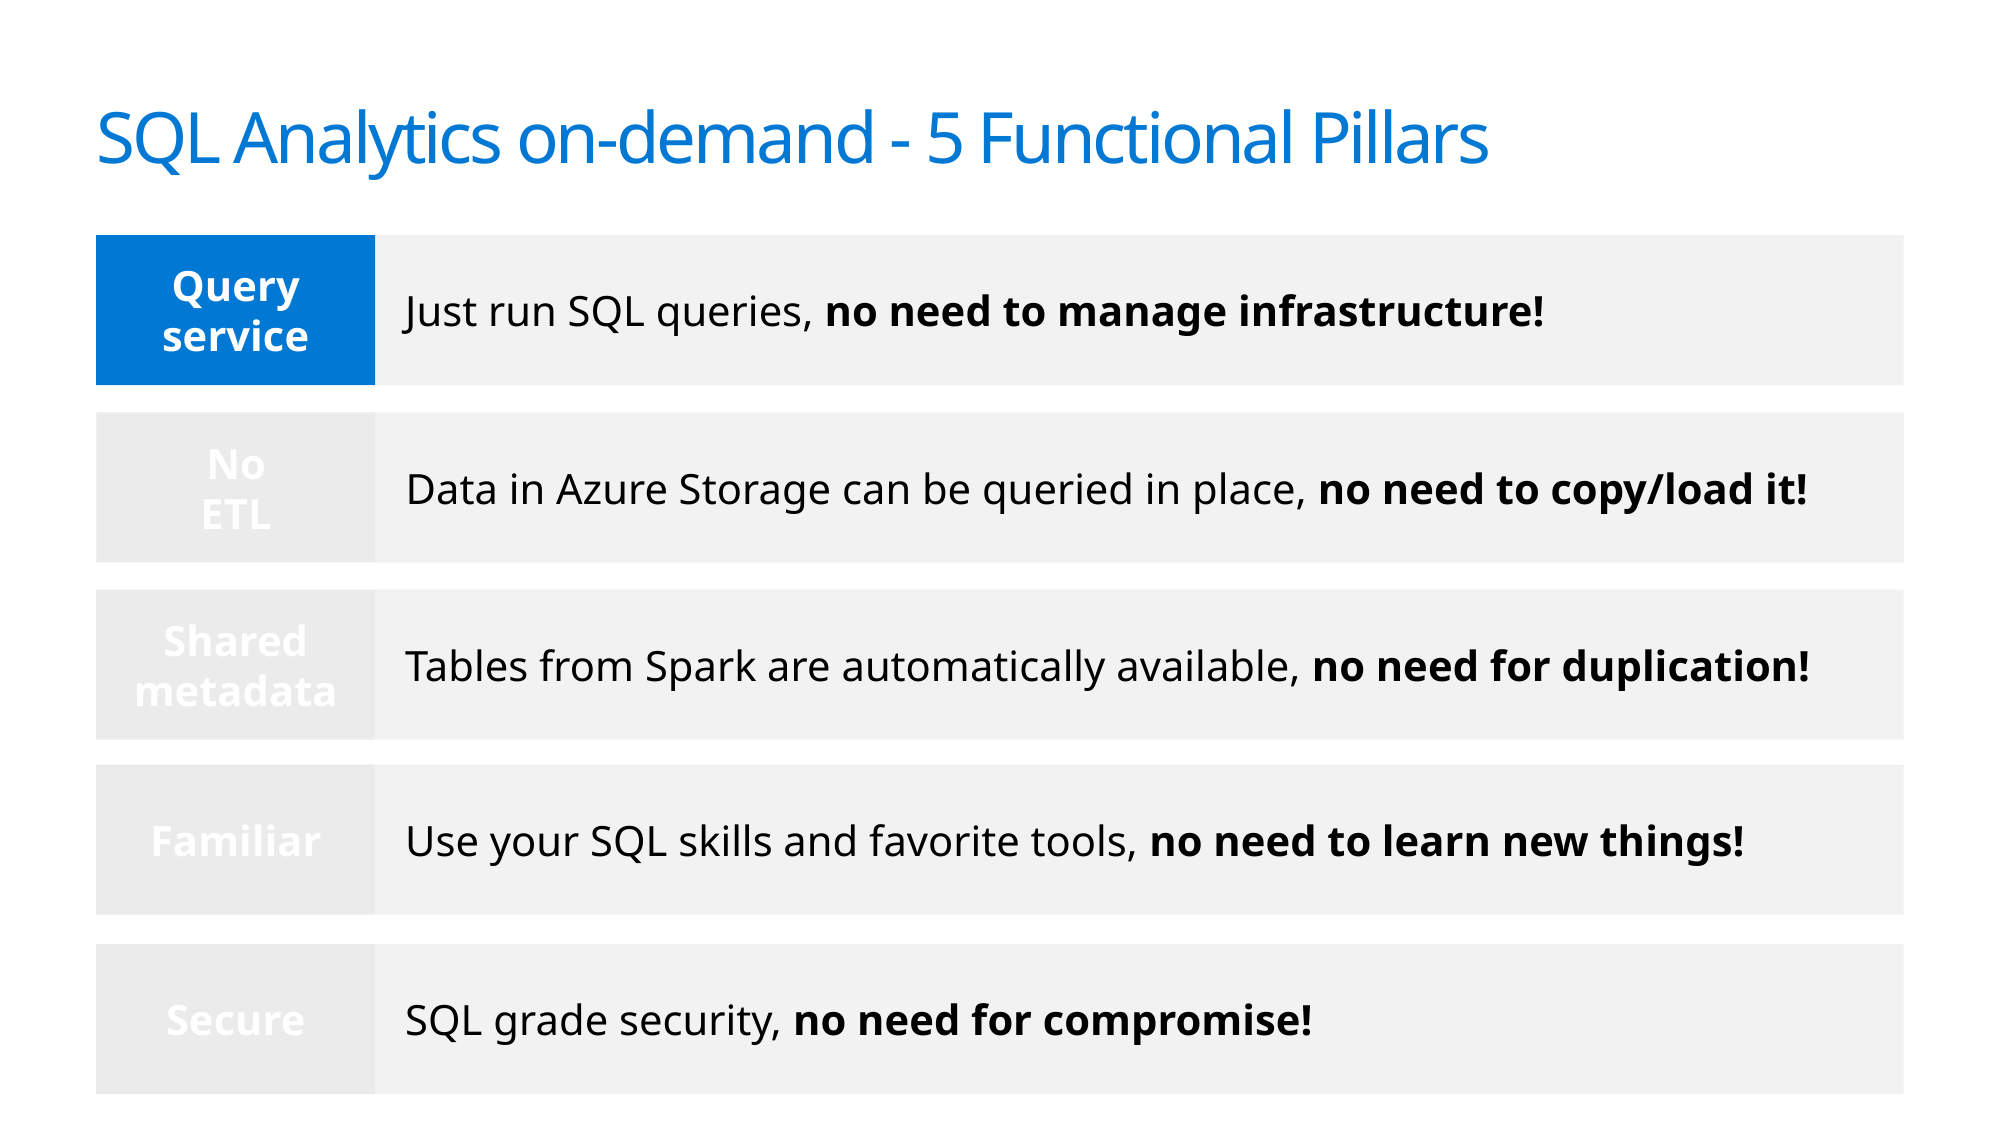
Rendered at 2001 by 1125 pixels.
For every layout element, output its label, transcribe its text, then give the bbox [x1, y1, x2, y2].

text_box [96, 412, 1905, 563]
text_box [95, 234, 1904, 386]
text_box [95, 764, 1904, 915]
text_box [95, 943, 1904, 1095]
title SQL Analytics on-demand - 5 Functional Pillars [96, 75, 1904, 166]
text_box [95, 589, 1904, 740]
